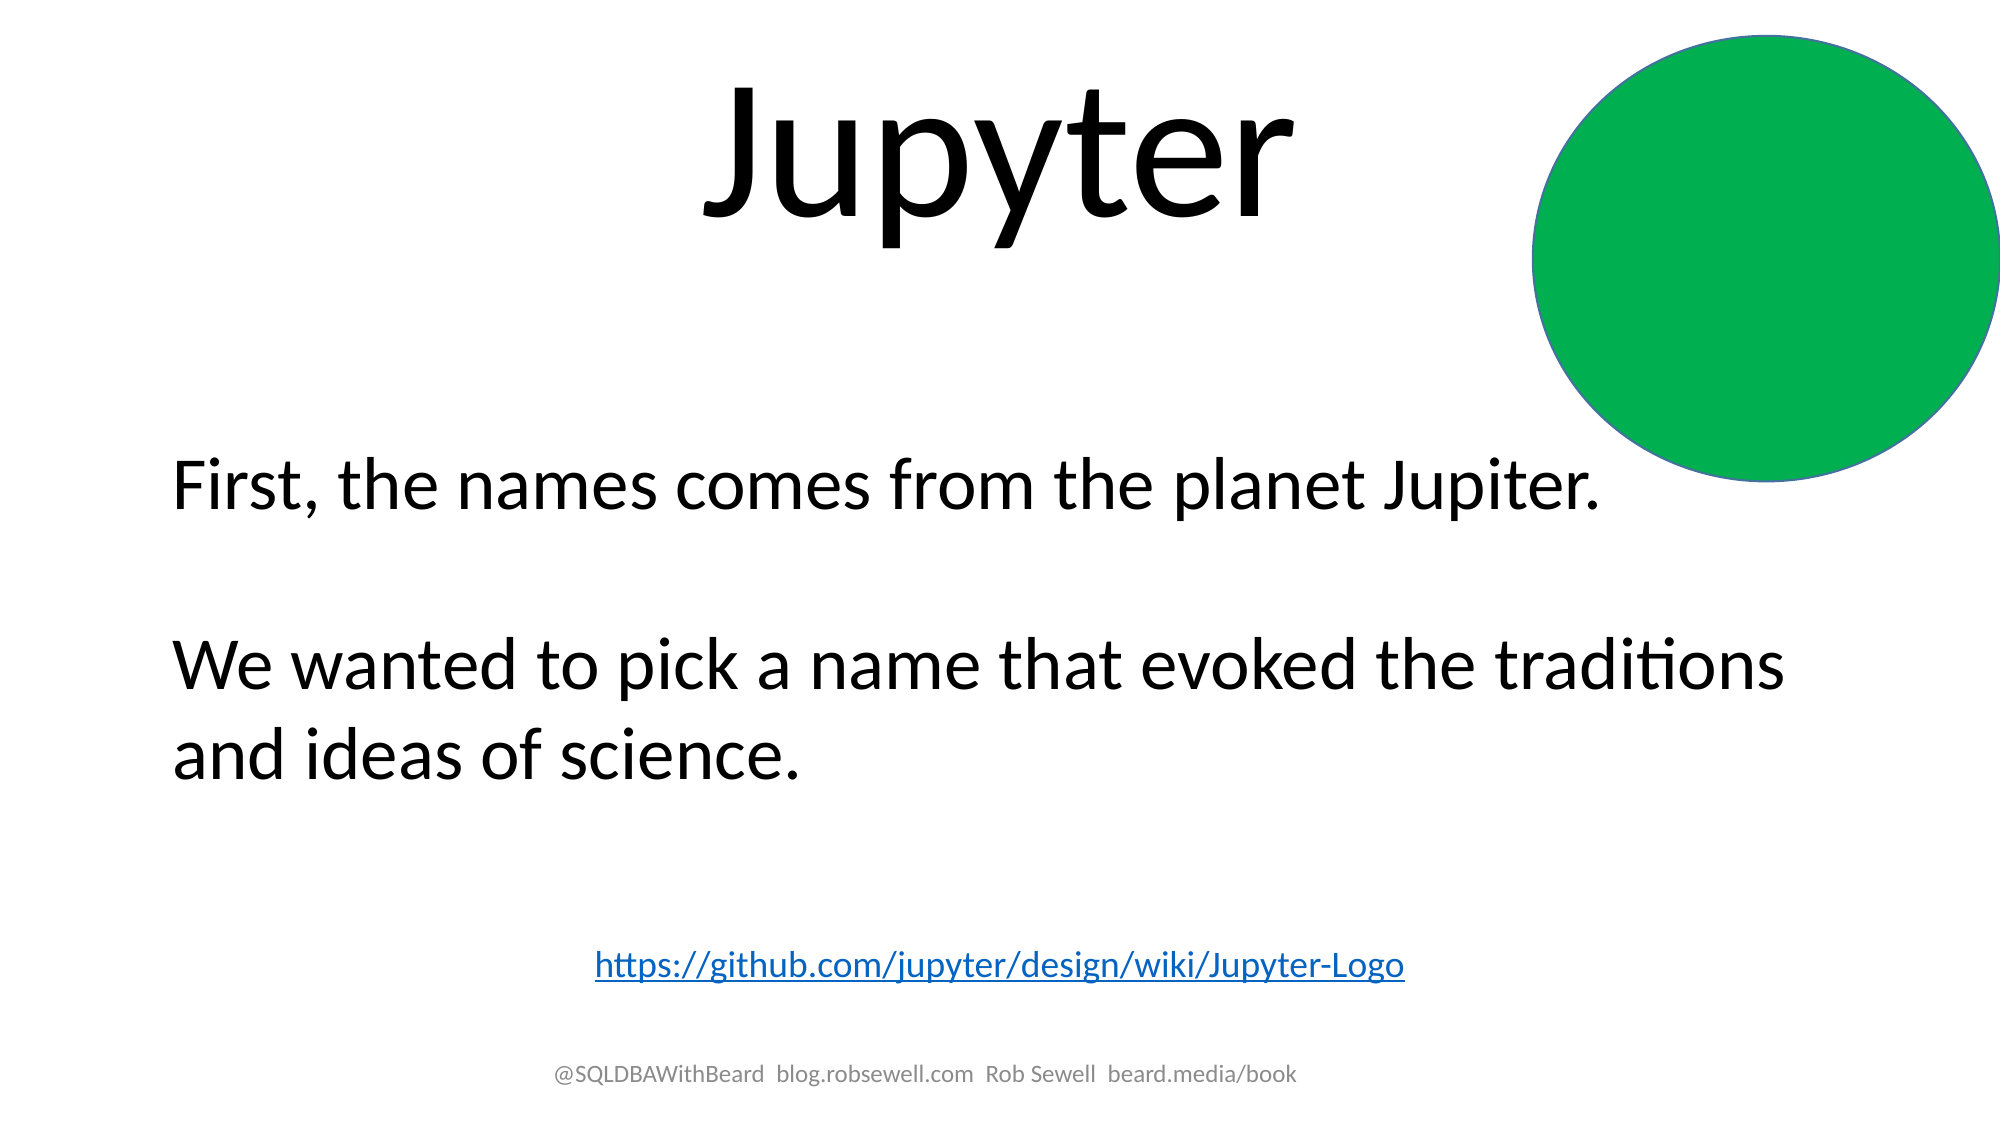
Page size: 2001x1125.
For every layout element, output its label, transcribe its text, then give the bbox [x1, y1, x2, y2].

footer @SQLDBAWithBeard blog.robsewell.com Rob Sewell beard.media/book [513, 1042, 1338, 1103]
text_box First, the names comes from the planet Jupiter. We wanted to pick a name that evoked the traditions and ideas of science. [157, 427, 1843, 803]
text_box https://github.com/jupyter/design/wiki/Jupyter-Logo [579, 932, 1421, 992]
text_box [1531, 34, 2000, 483]
list Jupyter [613, 35, 1387, 272]
